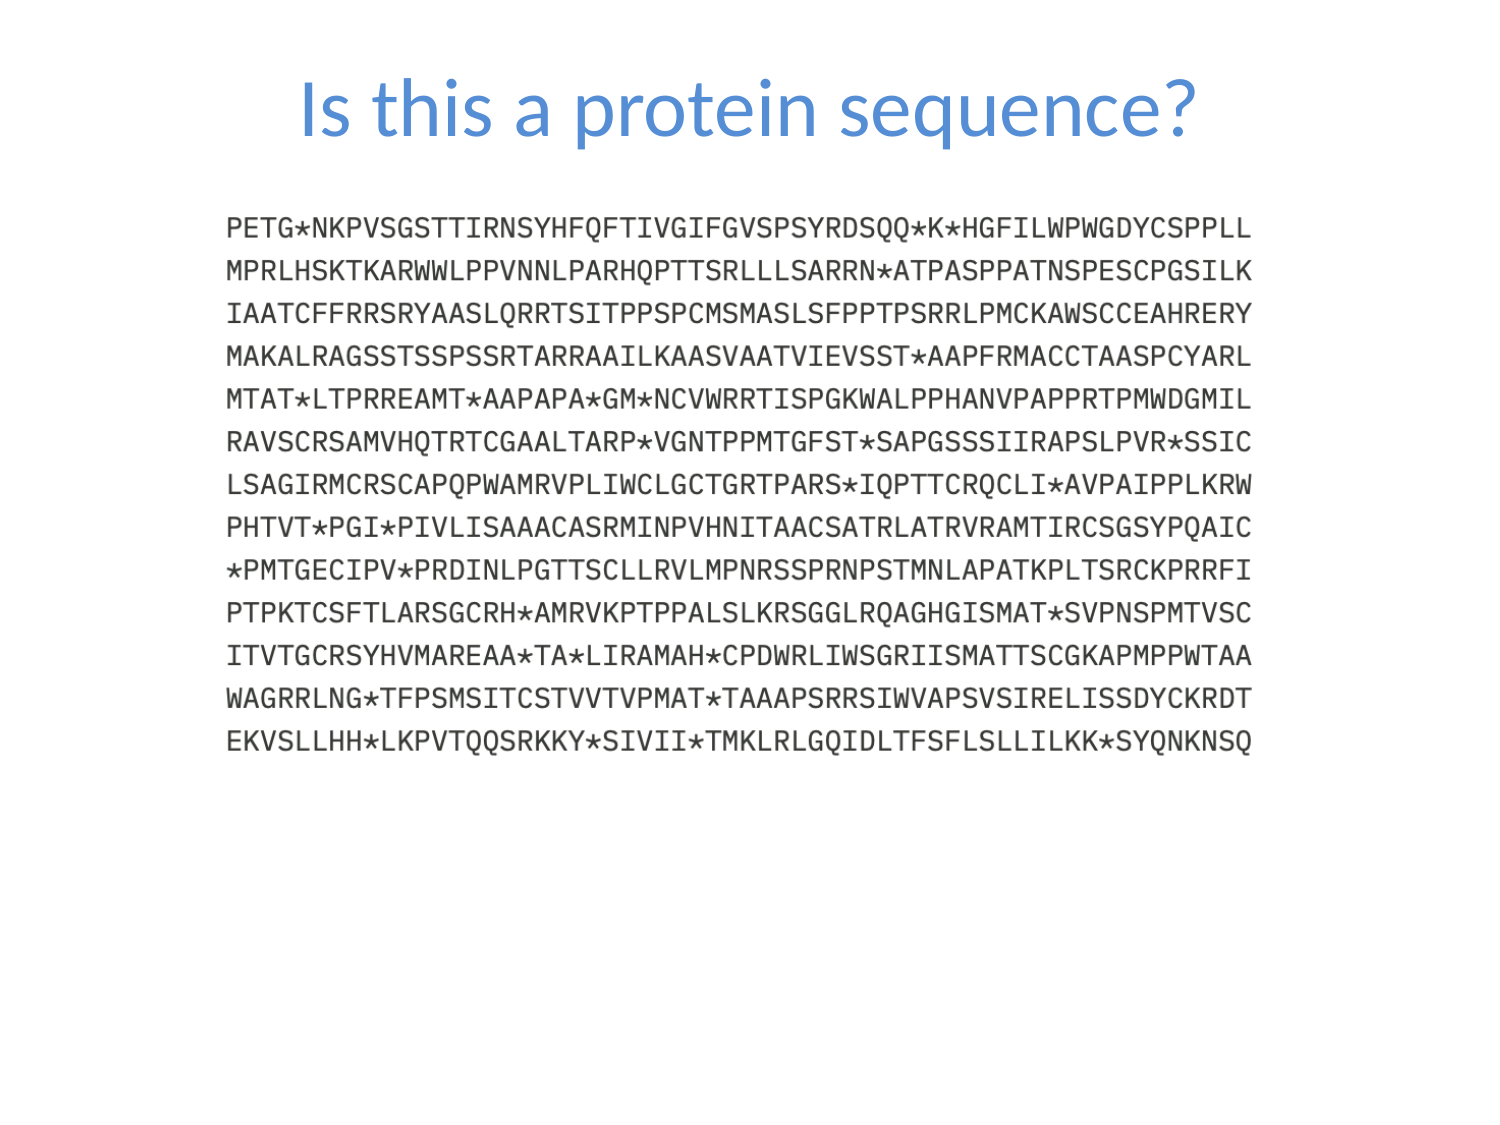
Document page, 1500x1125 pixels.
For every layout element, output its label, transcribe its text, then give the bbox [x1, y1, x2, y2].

picture [210, 206, 1261, 769]
title Is this a protein sequence? [75, 45, 1425, 161]
